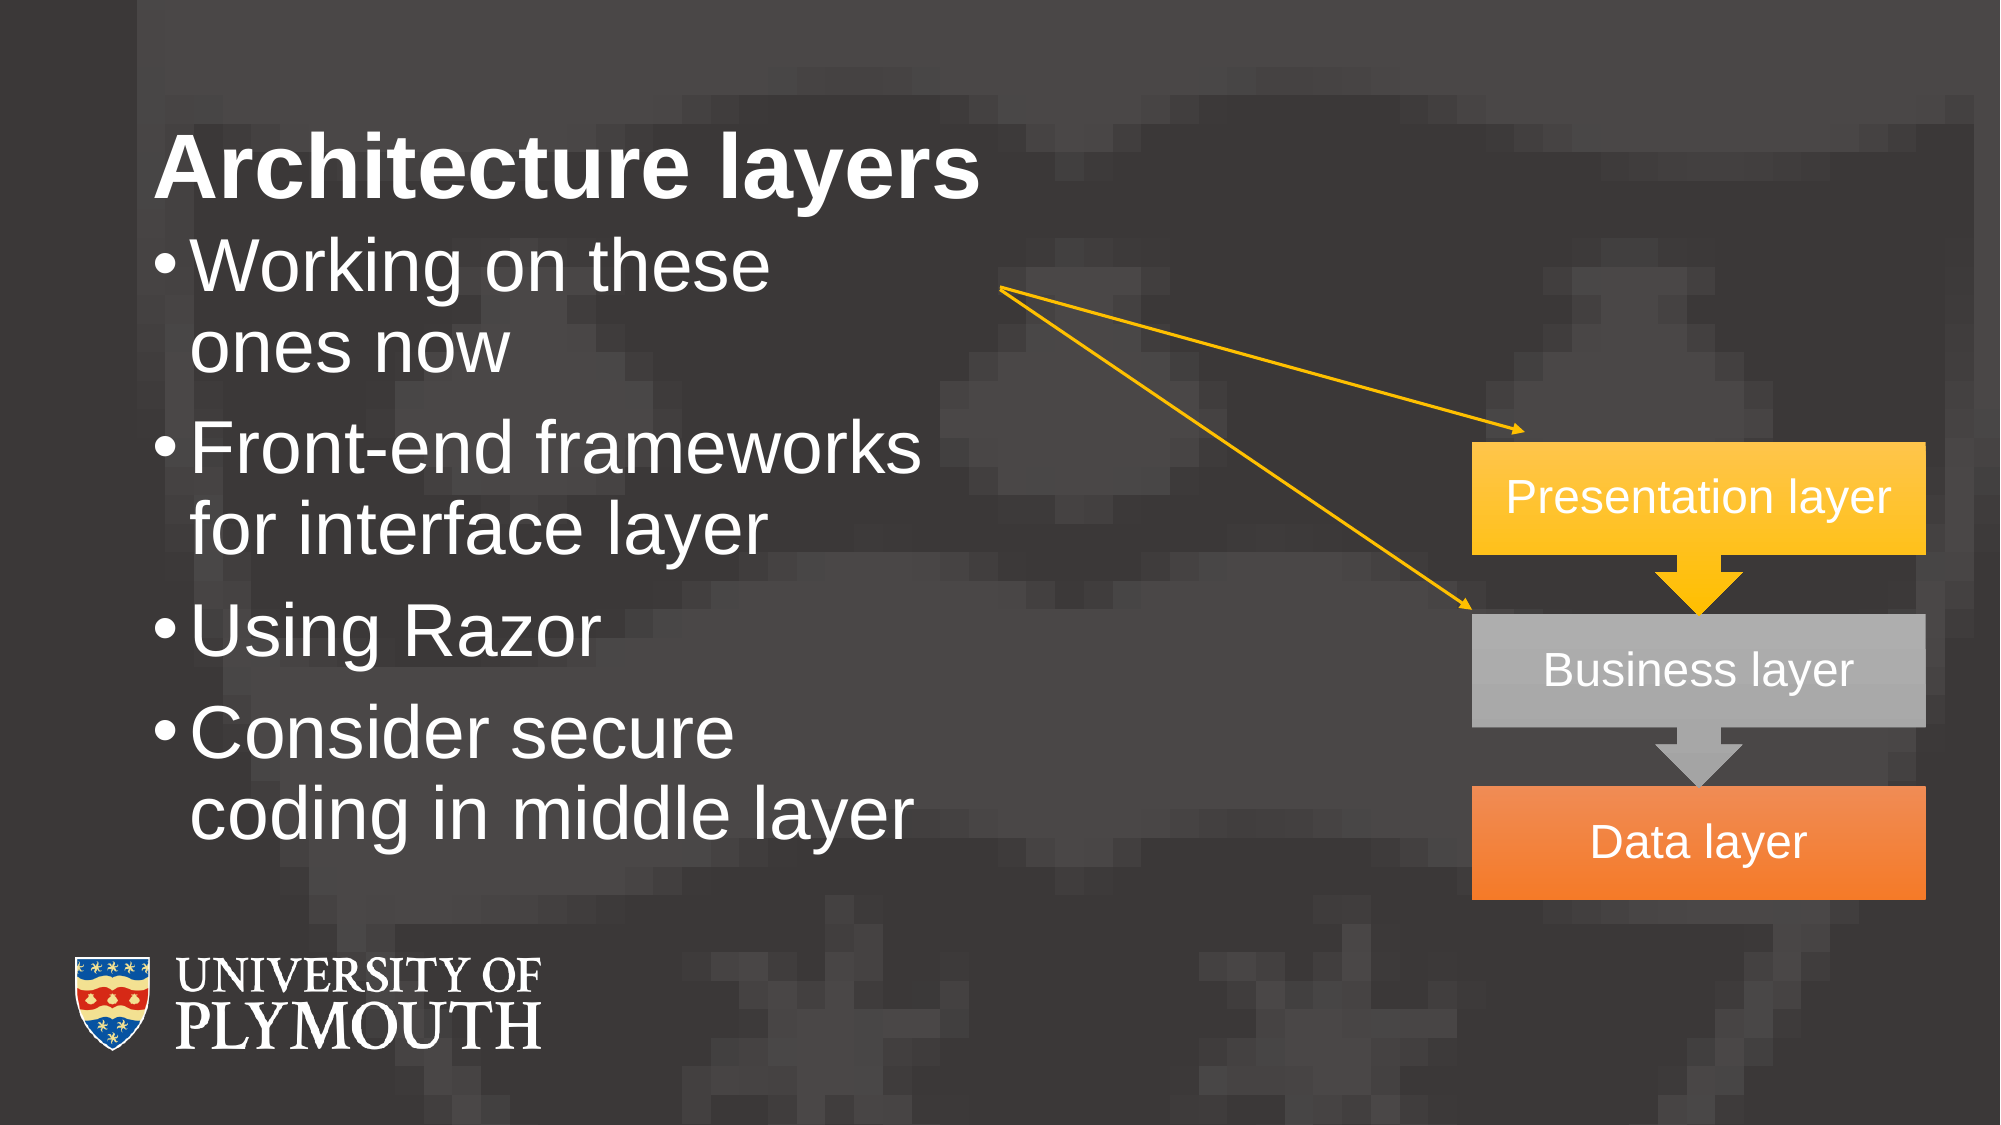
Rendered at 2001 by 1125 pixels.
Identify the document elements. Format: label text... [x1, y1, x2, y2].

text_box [999, 289, 1473, 610]
list Working on these ones now Front-end frameworks for interface layer Using Razor Consider secure coding in middle layer [137, 218, 948, 933]
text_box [999, 286, 1525, 433]
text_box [1472, 441, 1926, 900]
title Architecture layers [137, 59, 1863, 278]
picture [75, 957, 541, 1053]
